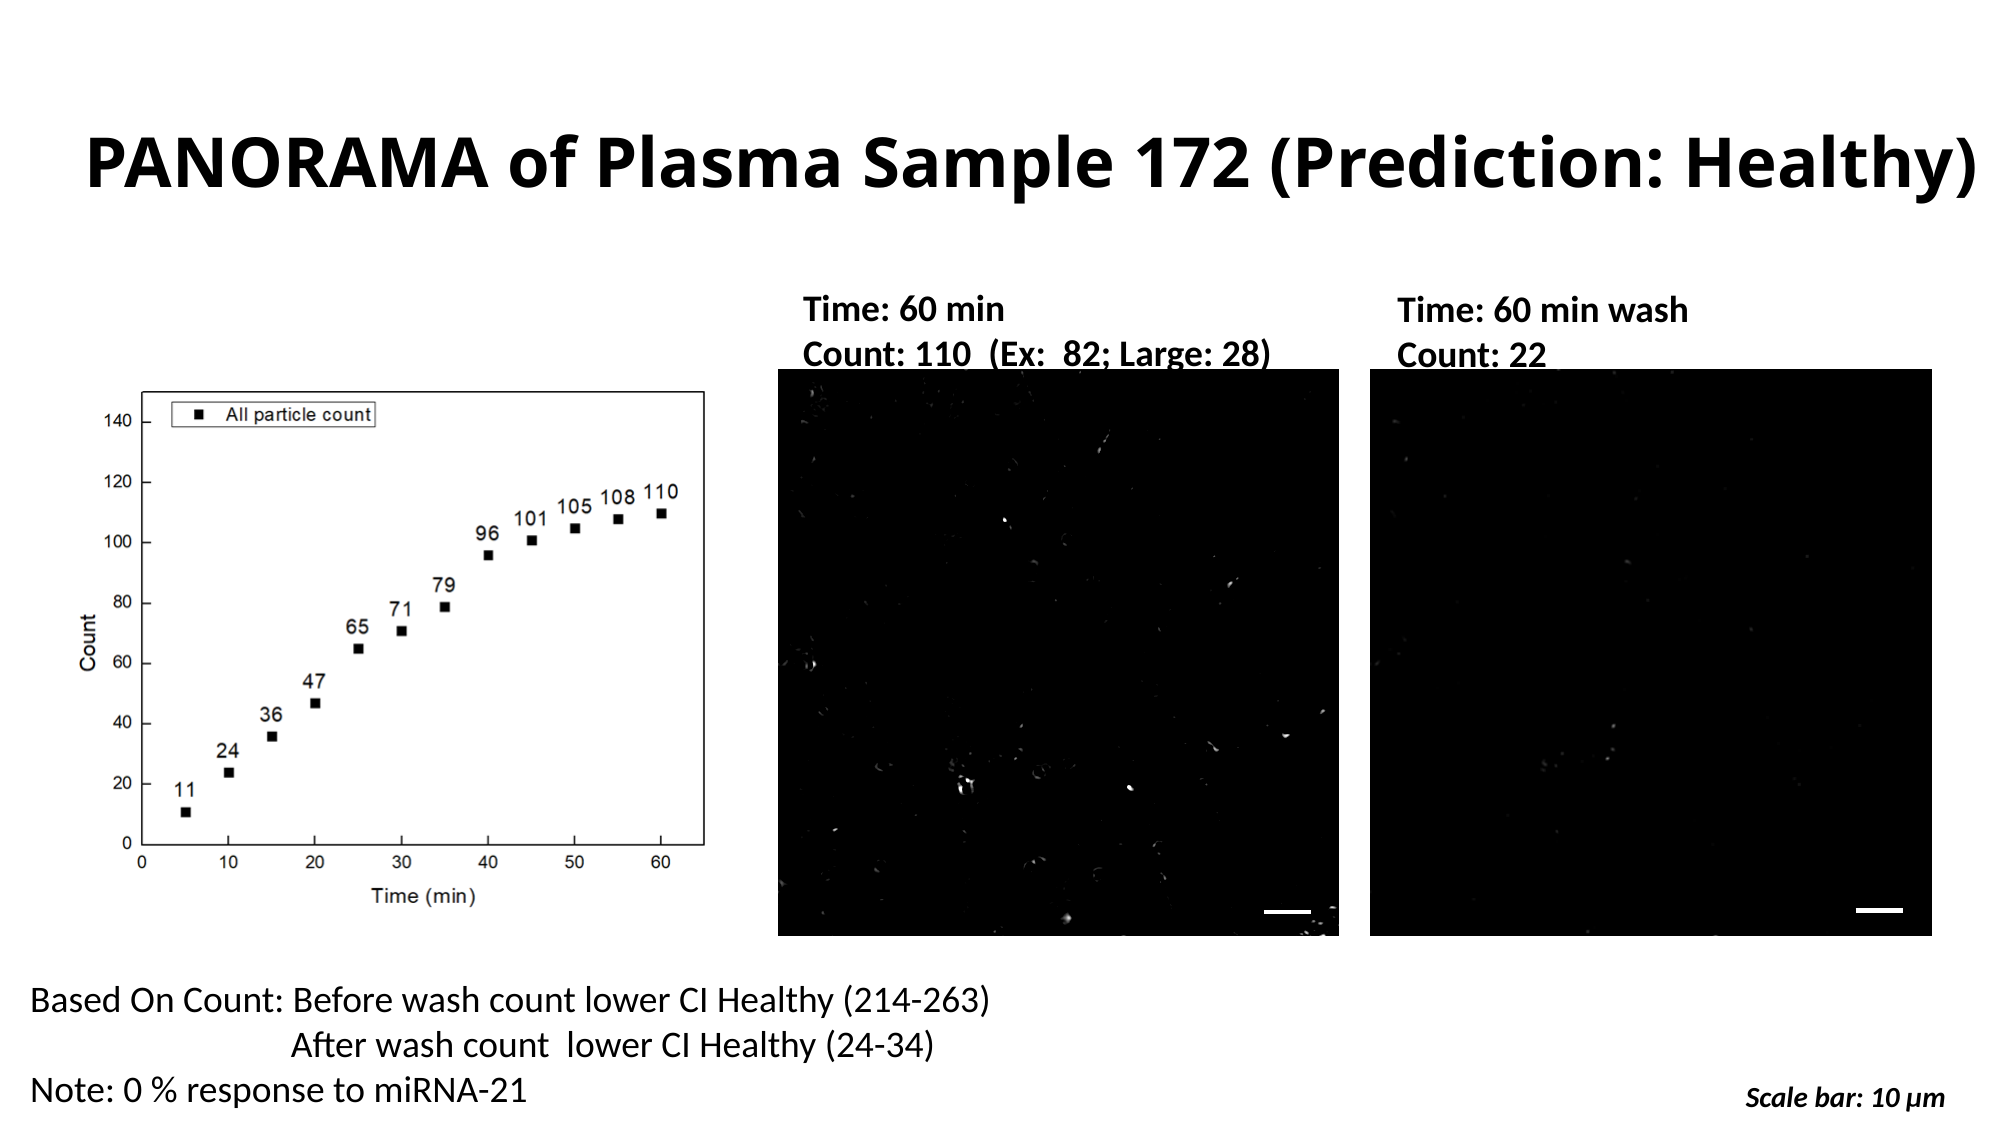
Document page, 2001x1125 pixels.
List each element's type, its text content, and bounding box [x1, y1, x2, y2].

text_box Scale bar: 10 µm [1833, 1070, 2000, 1121]
text_box PANORAMA of Plasma Sample 172 (Prediction: Healthy) [70, 82, 2000, 249]
text_box Based On Count: Before wash count lower CI Healthy (214-263) After wash count lower CI Healthy (24-34) Note: 0 % response to miRNA-21 [15, 967, 1833, 1125]
picture [1370, 369, 1932, 936]
picture [68, 388, 729, 917]
text_box Time: 60 min wash Count: 22 [1382, 277, 1884, 369]
text_box Time: 60 min Count: 110 (Ex: 82; Large: 28) [788, 276, 1361, 382]
picture [778, 369, 1339, 936]
